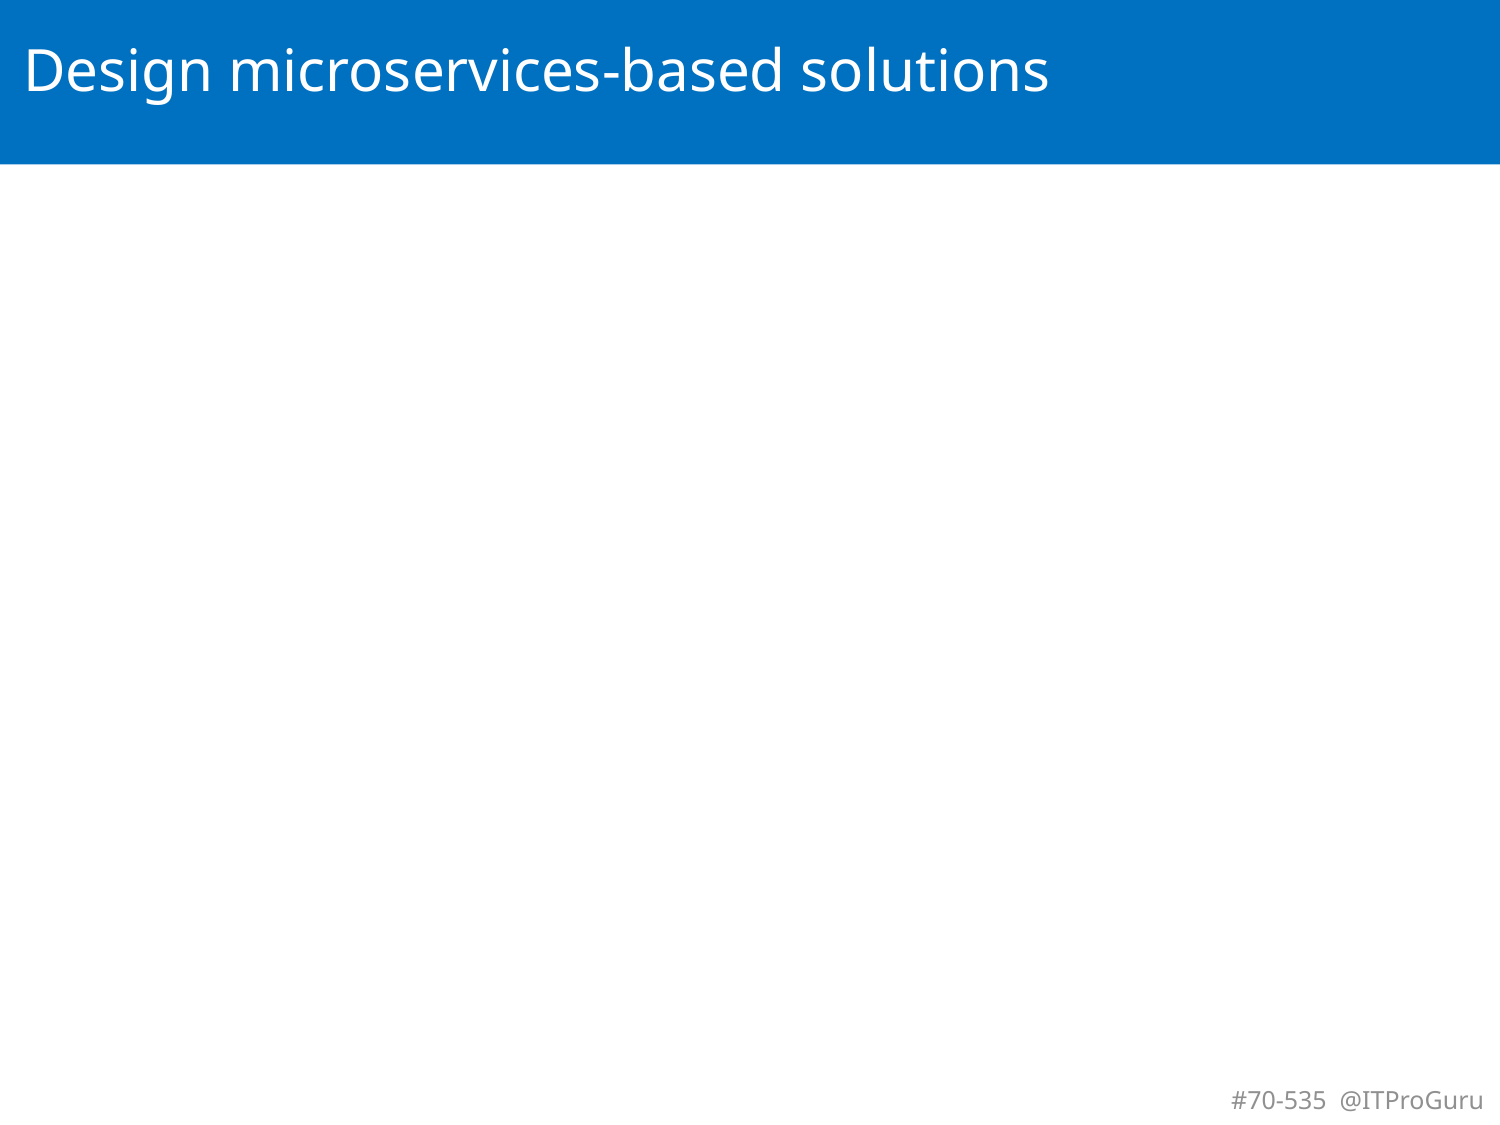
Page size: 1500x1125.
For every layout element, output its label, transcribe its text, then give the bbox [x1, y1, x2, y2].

title Design microservices-based solutions [22, 0, 1472, 148]
